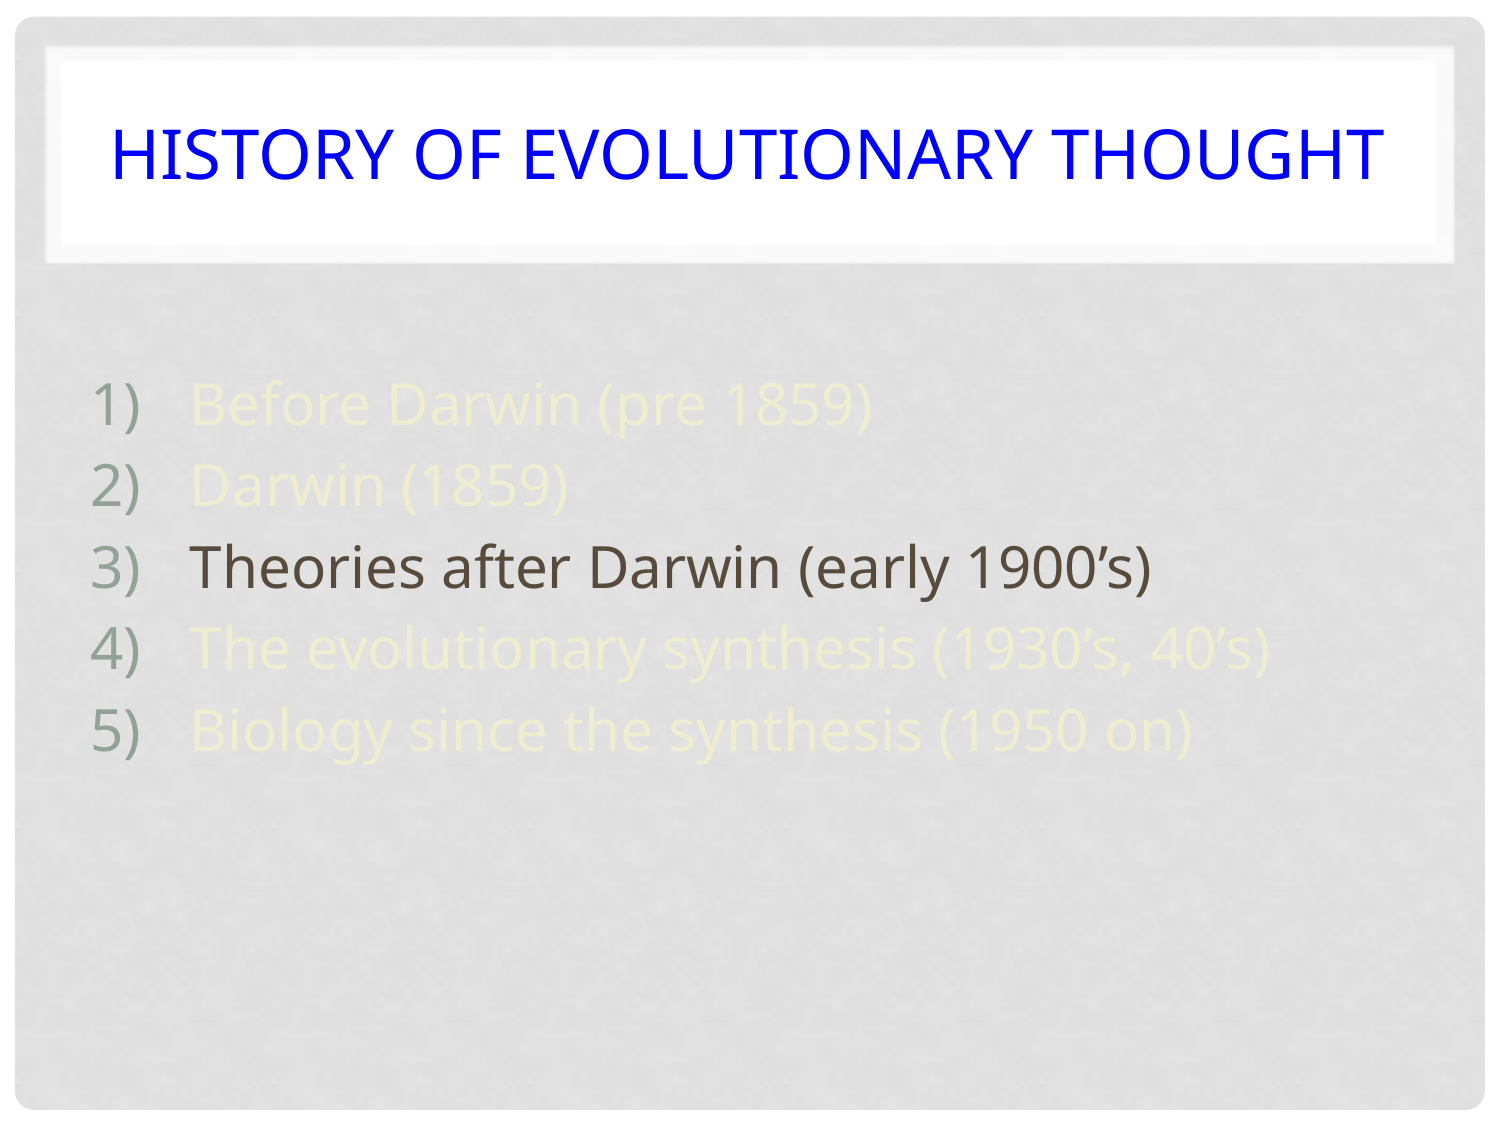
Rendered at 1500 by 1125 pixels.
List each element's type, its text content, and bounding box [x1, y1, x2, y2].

list Before Darwin (pre 1859) Darwin (1859) Theories after Darwin (early 1900’s) The evolutionary synthesis (1930’s, 40’s) Biology since the synthesis (1950 on) [75, 287, 1425, 1005]
title History of Evolutionary Thought [69, 66, 1425, 238]
